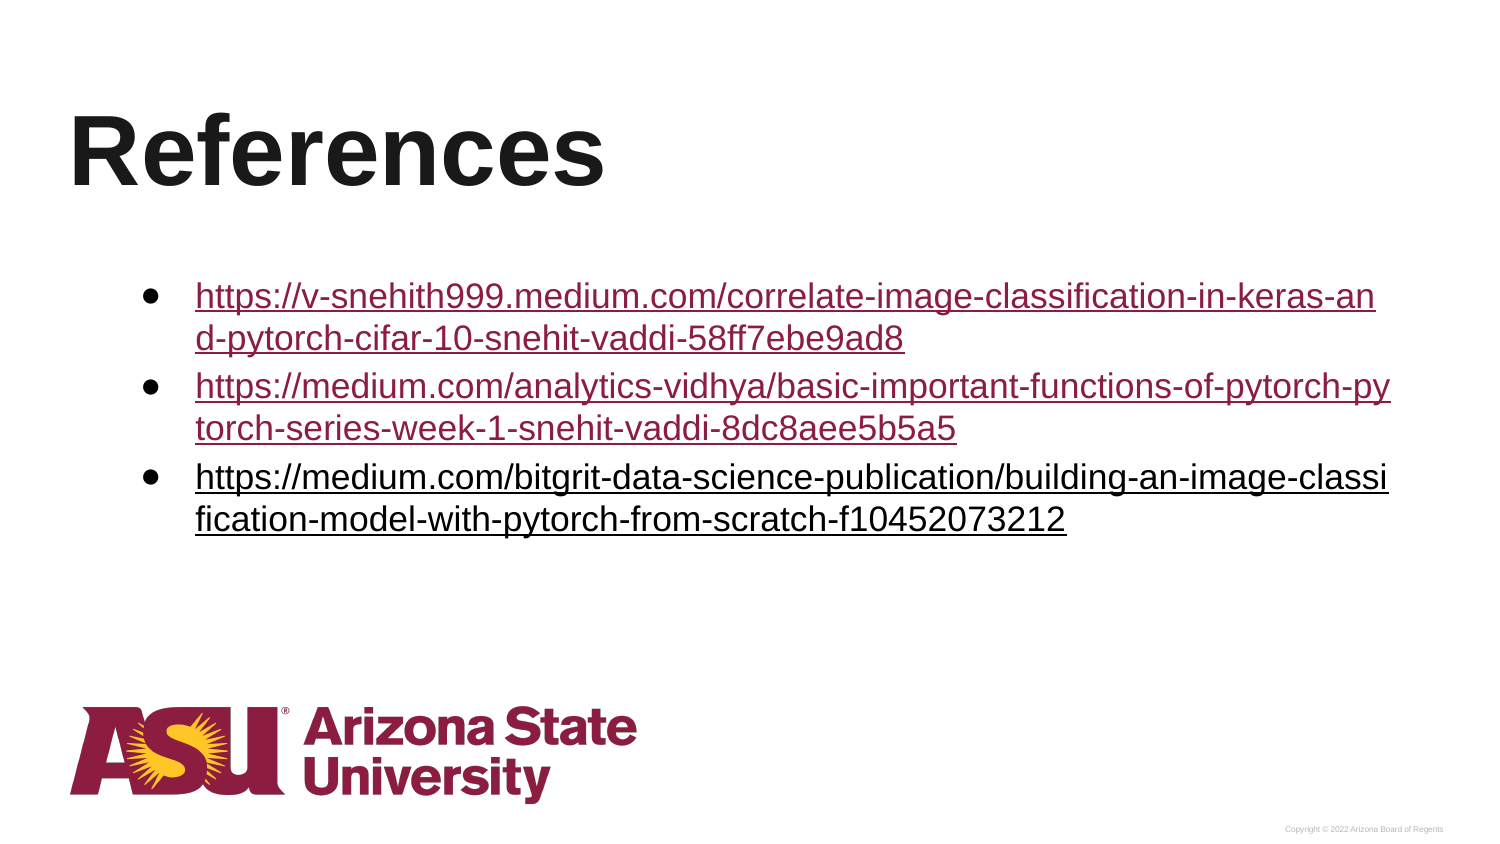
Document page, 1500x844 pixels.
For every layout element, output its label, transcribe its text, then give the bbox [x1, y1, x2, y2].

title References [68, 98, 1447, 193]
picture [24, 663, 682, 838]
text_box https://v-snehith999.medium.com/correlate-image-classification-in-keras-and-pytorch-cifar-10-snehit-vaddi-58ff7ebe9ad8 https://medium.com/analytics-vidhya/basic-important-functions-of-pytorch-pytorch-series-week-1-snehit-vaddi-8dc8aee5b5a5 https://medium.com/bitgrit-data-science-publication/building-an-image-classification-model-with-pytorch-from-scratch-f10452073212 [105, 251, 1411, 614]
